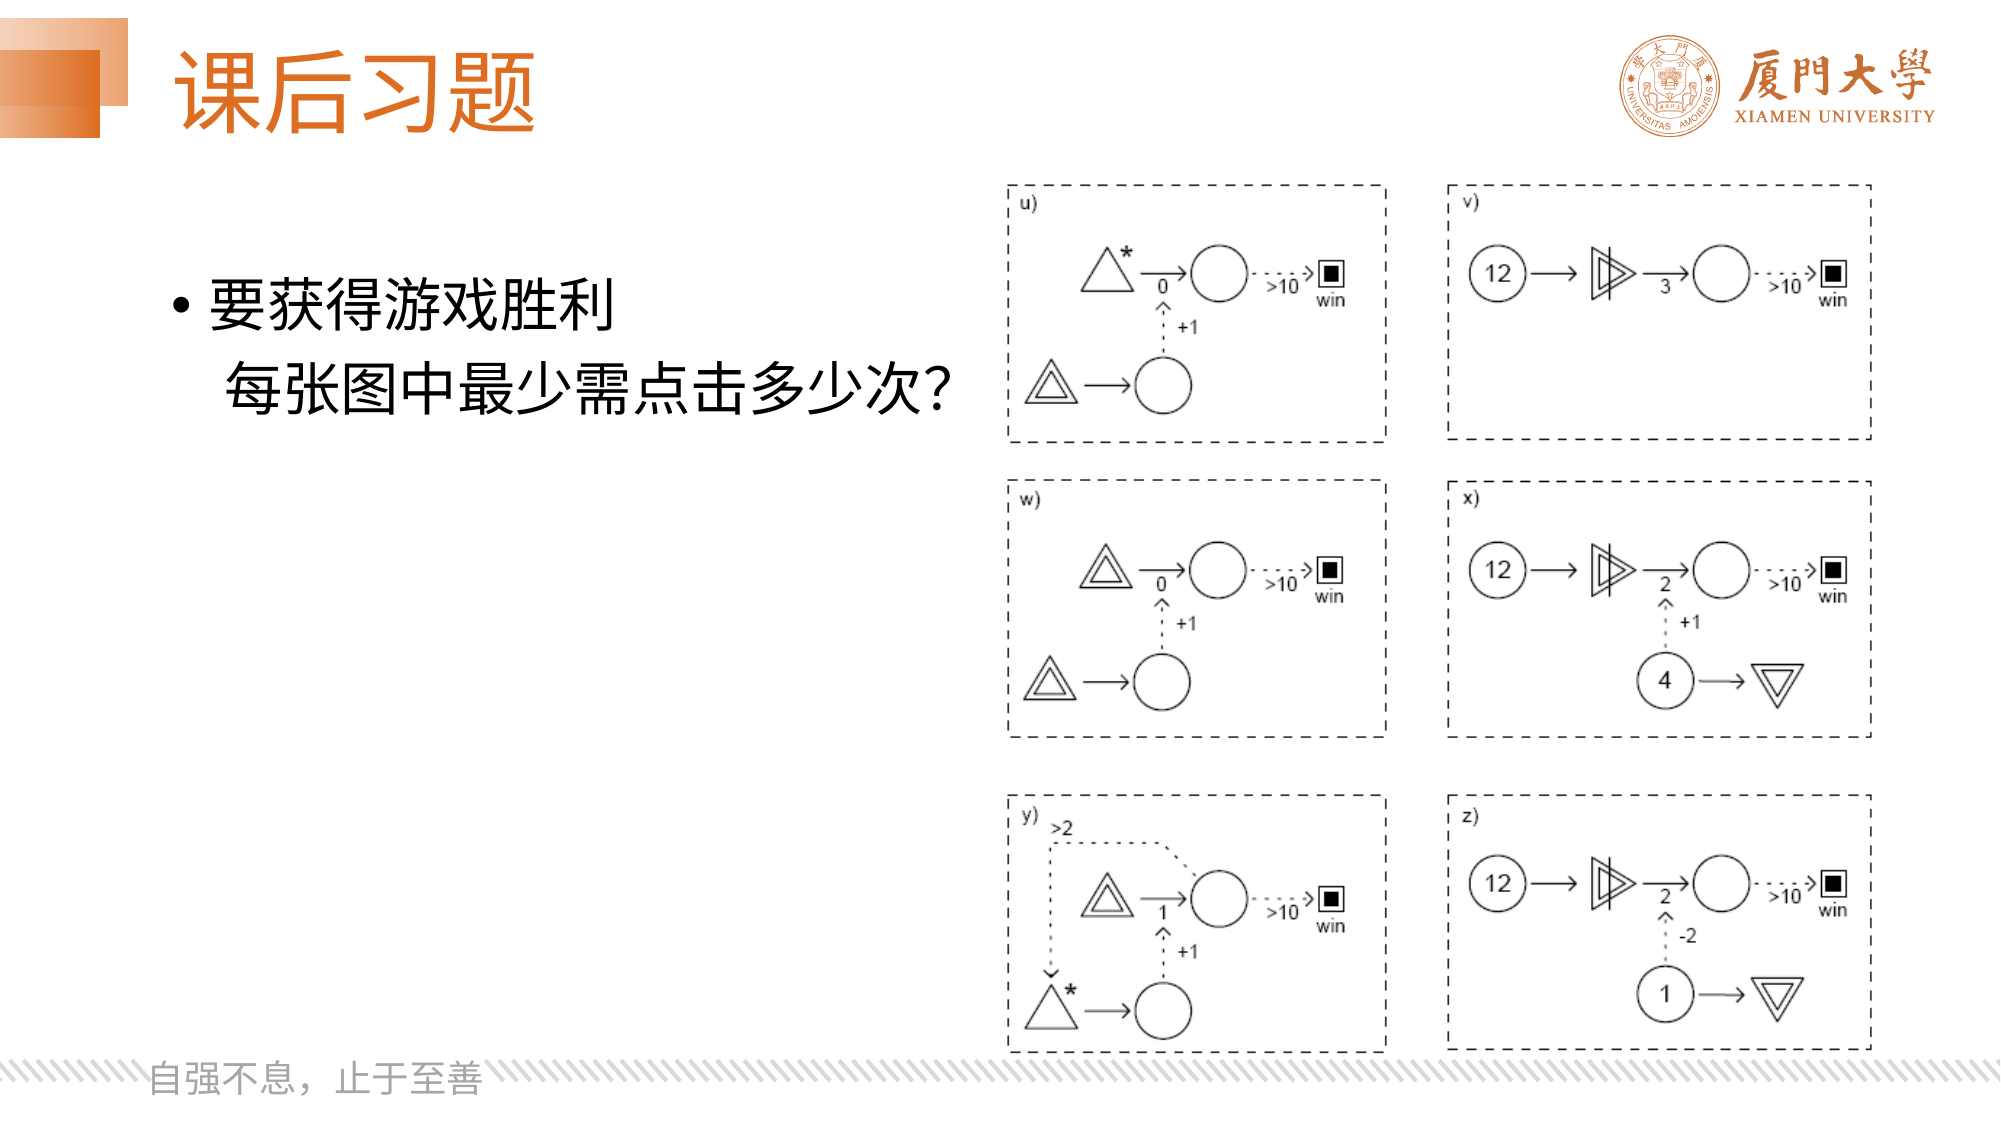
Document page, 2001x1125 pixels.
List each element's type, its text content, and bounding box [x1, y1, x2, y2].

title 课后习题 [156, 16, 1882, 177]
list 要获得游戏胜利 每张图中最少需点击多少次？ [156, 268, 999, 996]
picture [999, 176, 1882, 1059]
